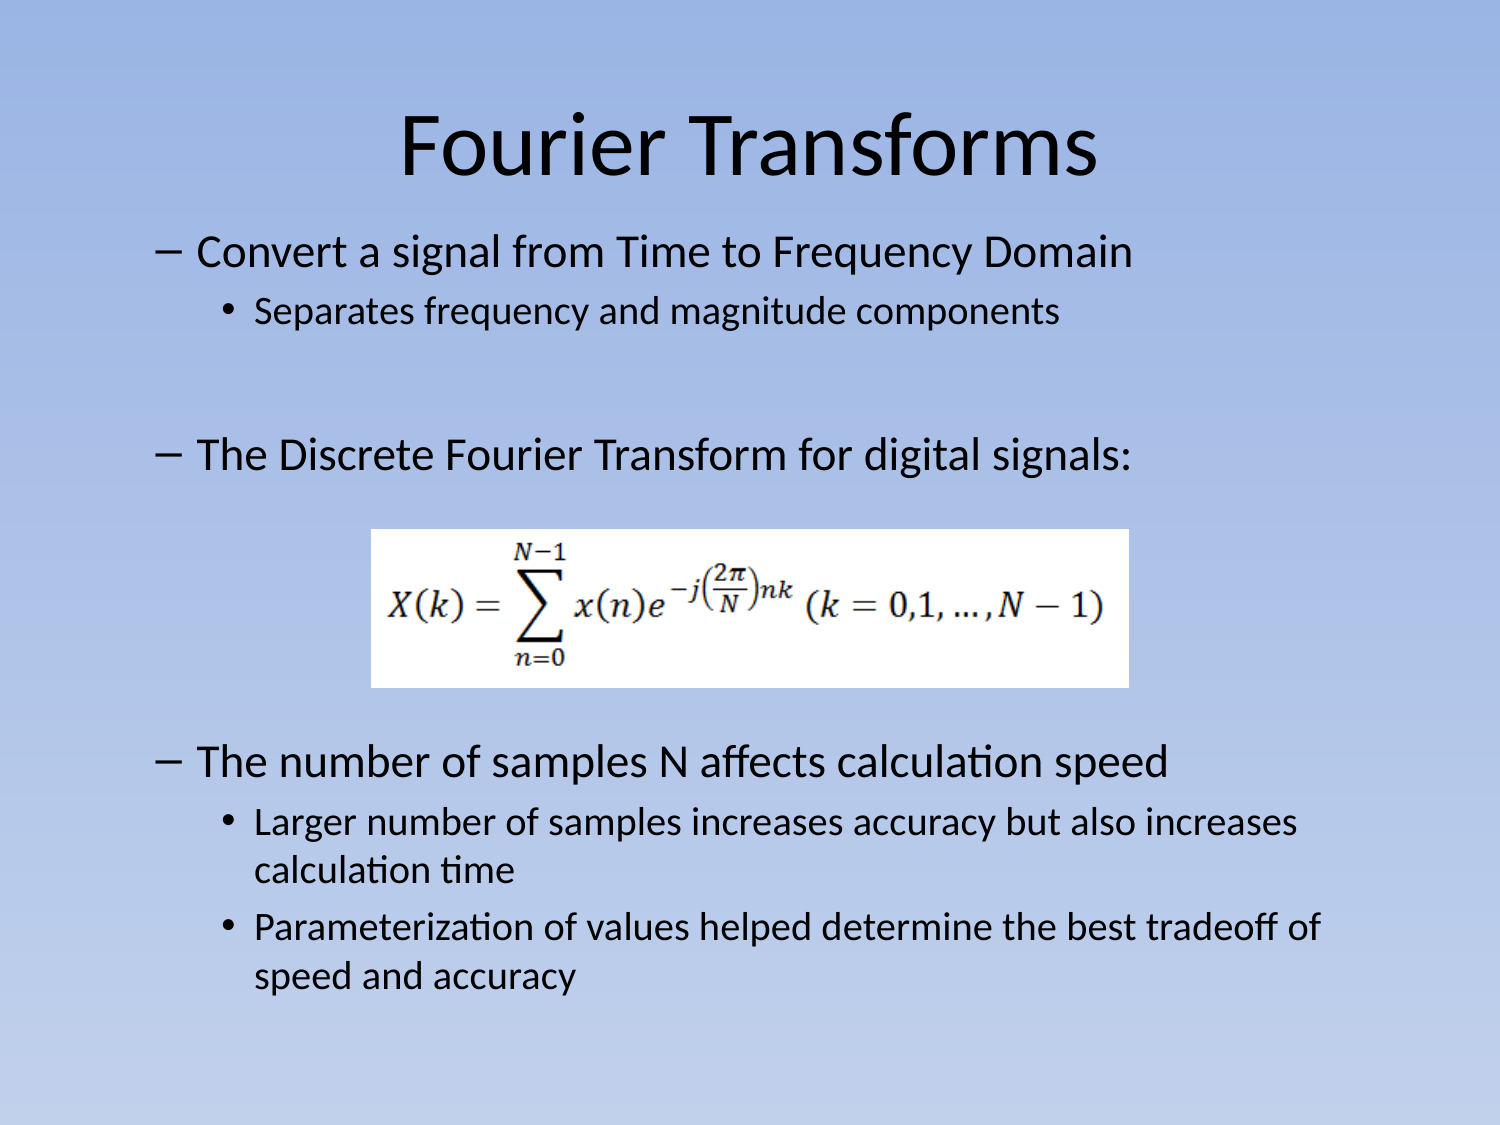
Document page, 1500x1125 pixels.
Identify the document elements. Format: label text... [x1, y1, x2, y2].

list Convert a signal from Time to Frequency Domain Separates frequency and magnitude components The Discrete Fourier Transform for digital signals: The number of samples N affects calculation speed Larger number of samples increases accuracy but also increases calculation time Parameterization of values helped determine the best tradeoff of speed and accuracy [75, 212, 1425, 1005]
picture [370, 529, 1130, 688]
title Fourier Transforms [75, 45, 1425, 212]
